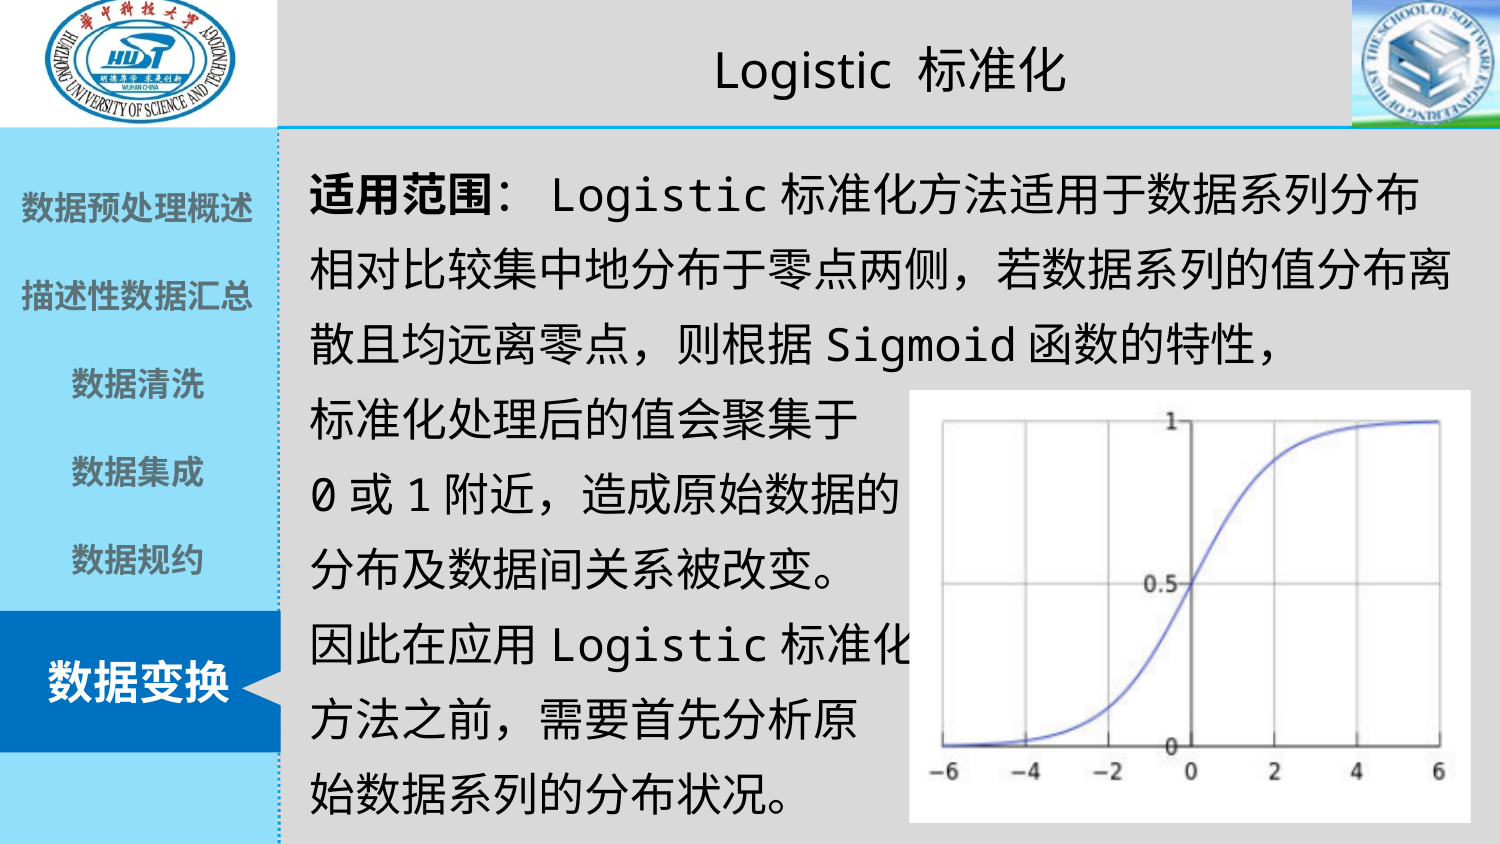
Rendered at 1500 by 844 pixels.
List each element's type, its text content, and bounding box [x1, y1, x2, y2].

picture [1352, 106, 1500, 127]
text_box 适用范围：Logistic标准化方法适用于数据系列分布相对比较集中地分布于零点两侧，若数据系列的值分布离散且均远离零点，则根据Sigmoid函数的特性， 标准化处理后的值会聚集于 0或1附近，造成原始数据的 分布及数据间关系被改变。 因此在应用Logistic标准化 方法之前，需要首先分析原 始数据系列的分布状况。 [295, 137, 1471, 828]
picture [38, 0, 242, 127]
picture [909, 390, 1471, 823]
picture [1352, 0, 1500, 31]
text_box Logistic 标准化 [279, 31, 1500, 106]
